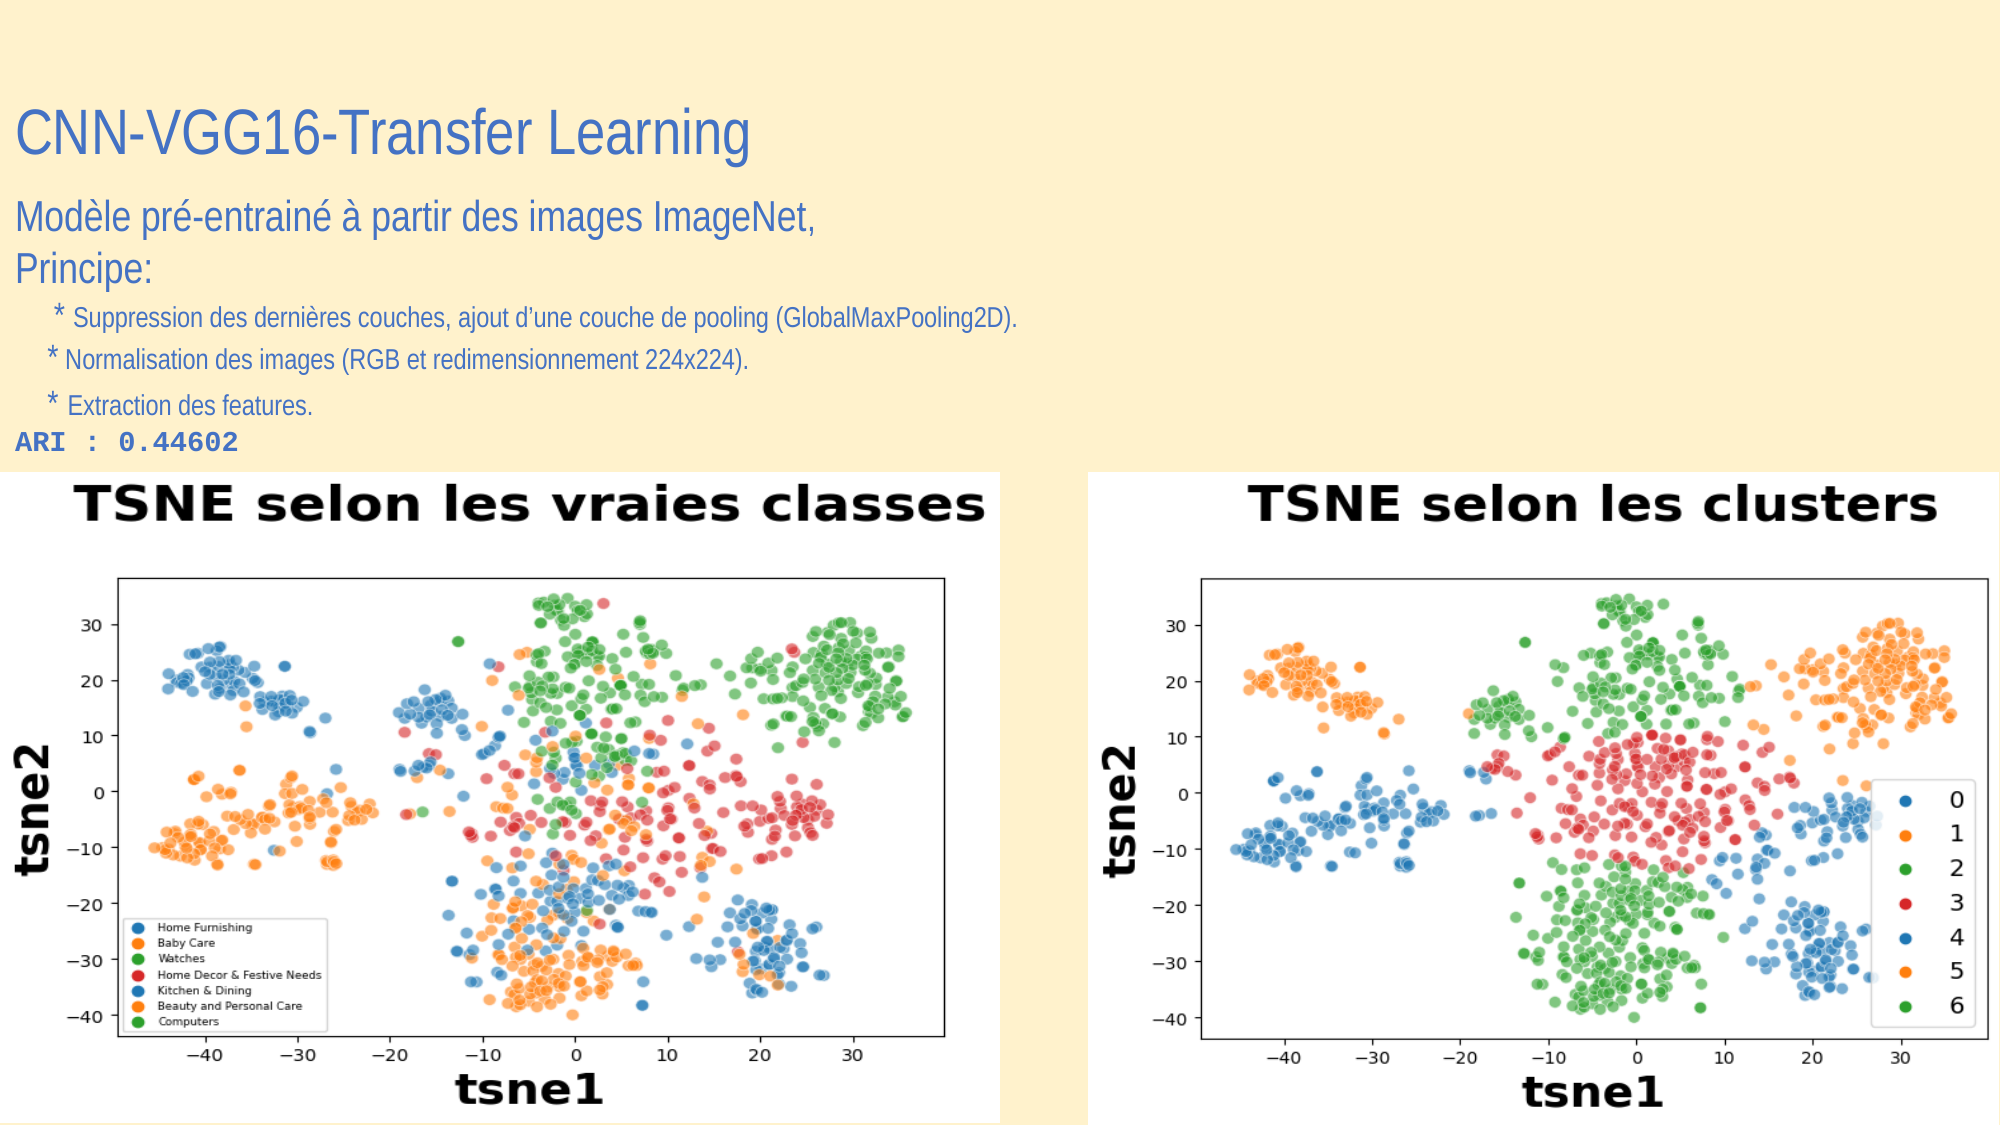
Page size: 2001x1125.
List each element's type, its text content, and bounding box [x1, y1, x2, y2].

title CNN-VGG16-Transfer Learning Modèle pré-entrainé à partir des images ImageNet, Principe: * Suppression des dernières couches, ajout d’une couche de pooling (GlobalMaxPooling2D). * Normalisation des images (RGB et redimensionnement 224x224). * Extraction des features. ARI : 0.44602 [0, 0, 2000, 1125]
picture [1088, 472, 1999, 1125]
picture [0, 472, 1000, 1123]
